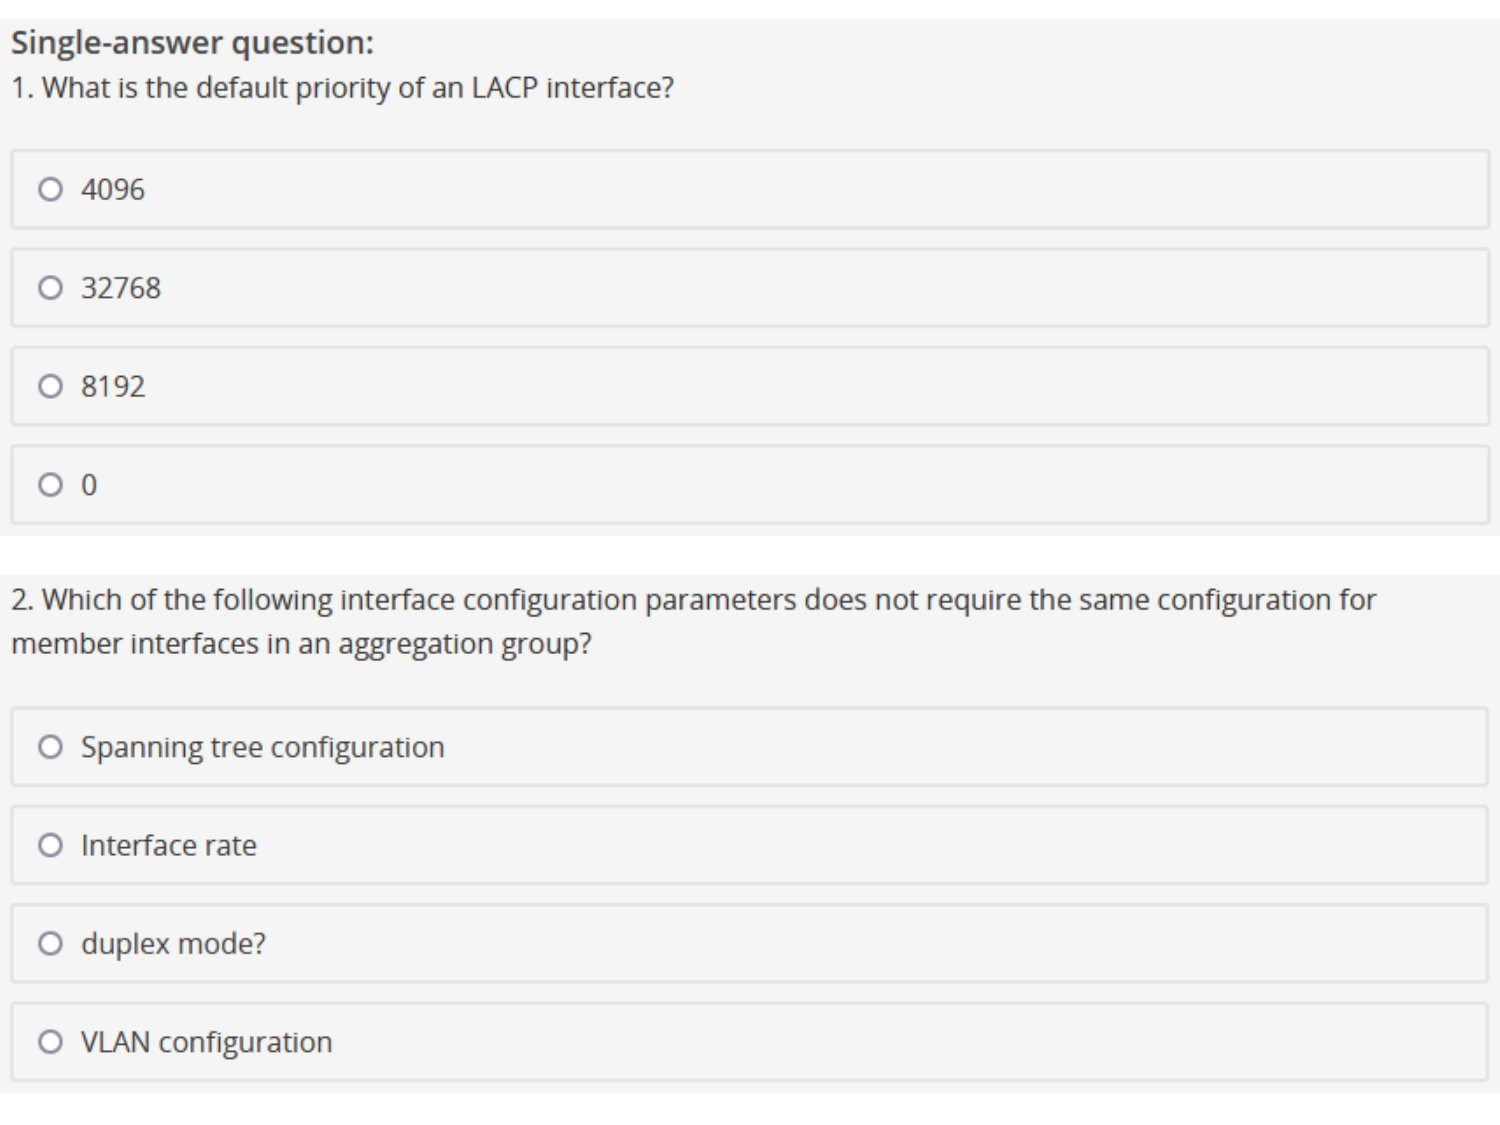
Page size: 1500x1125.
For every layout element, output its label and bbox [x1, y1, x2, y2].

list [0, 19, 1500, 536]
picture [0, 575, 1500, 1093]
